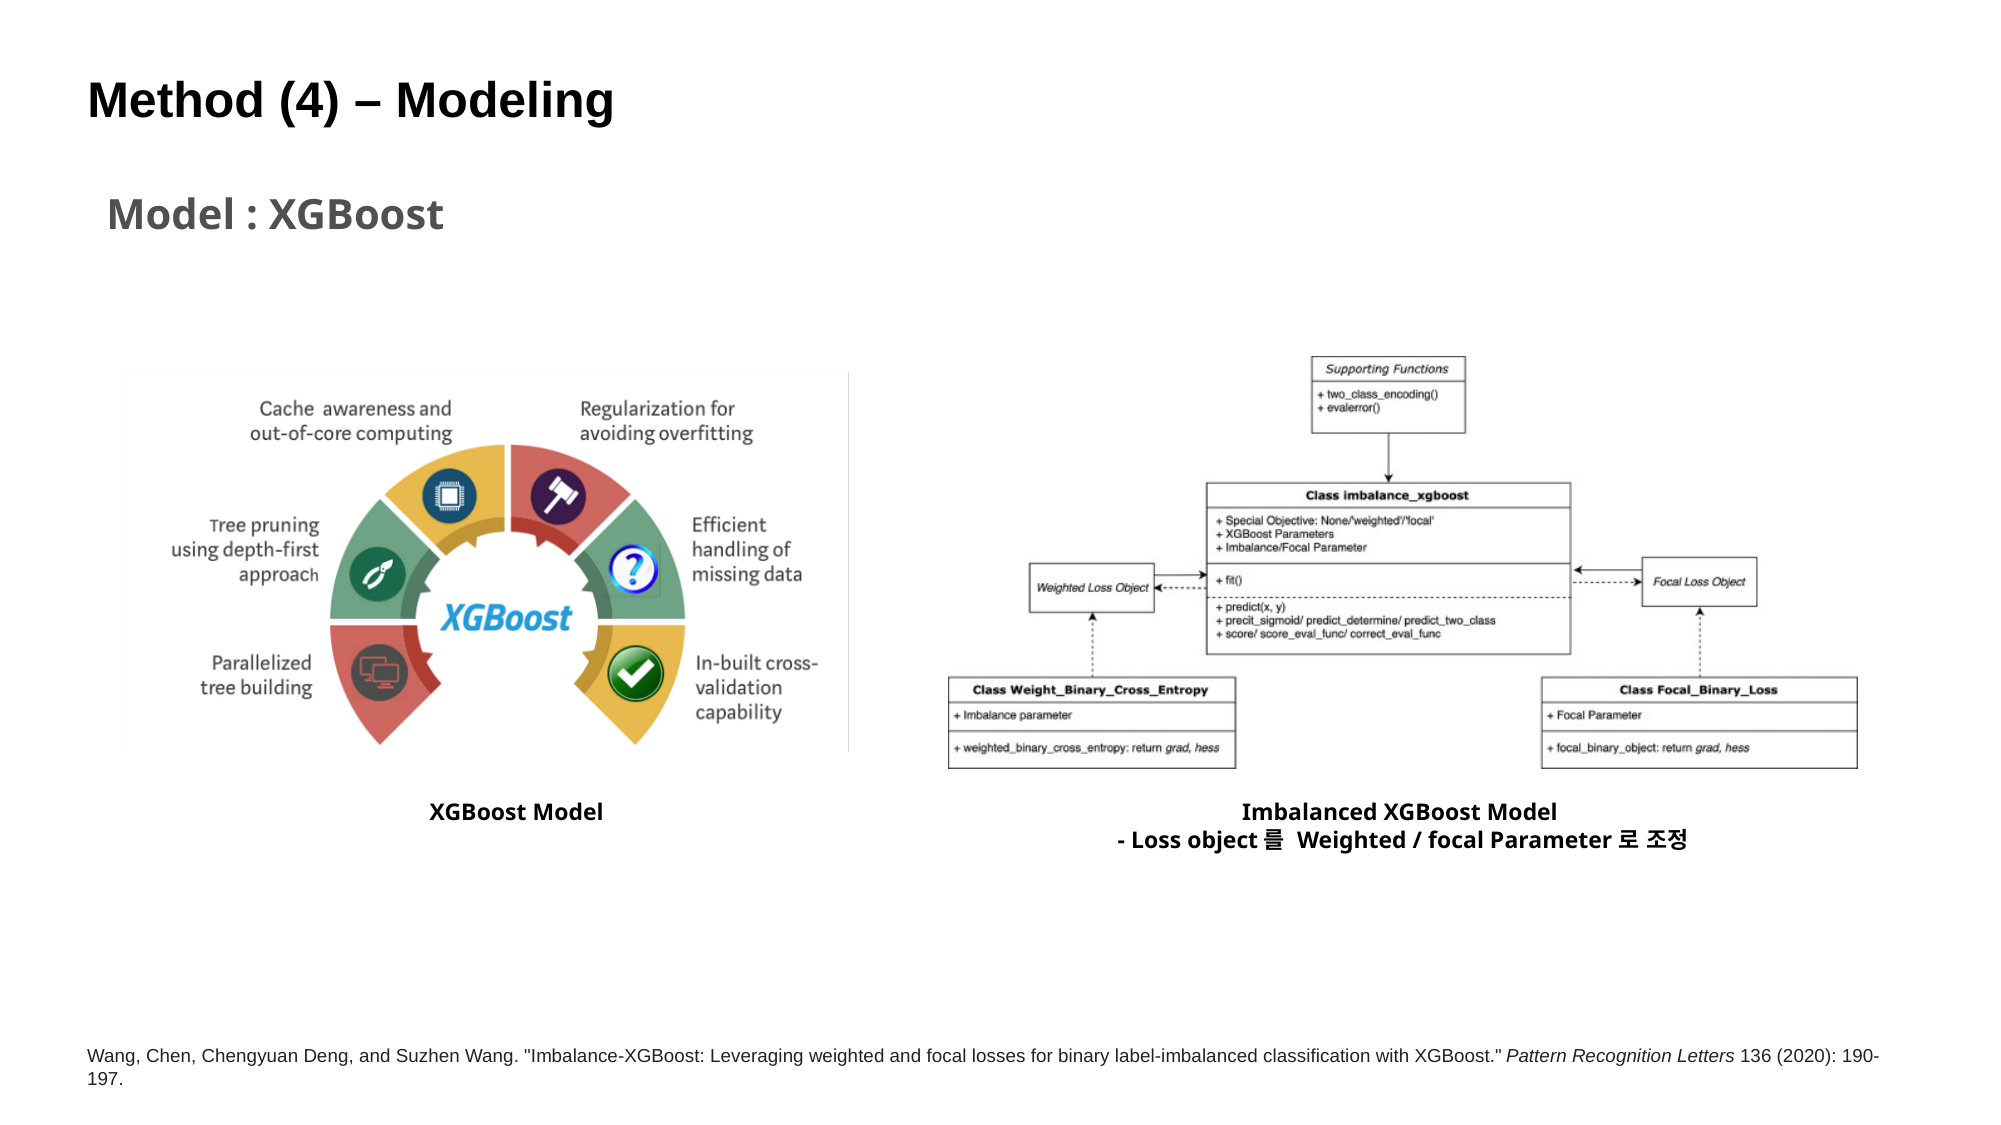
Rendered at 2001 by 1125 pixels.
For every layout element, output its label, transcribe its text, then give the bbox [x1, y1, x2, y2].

picture [948, 356, 1858, 769]
text_box Wang, Chen, Chengyuan Deng, and Suzhen Wang. "Imbalance-XGBoost: Leveraging weighted and focal losses for binary label-imbalanced classification with XGBoost." Pattern Recognition Letters 136 (2020): 190-197. [72, 1036, 1924, 1097]
text_box XGBoost Model [350, 790, 689, 833]
text_box Model : XGBoost [91, 180, 1758, 291]
picture [126, 371, 861, 753]
title Method (4) – Modeling [72, 59, 1924, 142]
text_box Imbalanced XGBoost Model - Loss object를 Weighted / focal Parameter로 조정 [1102, 790, 1704, 860]
